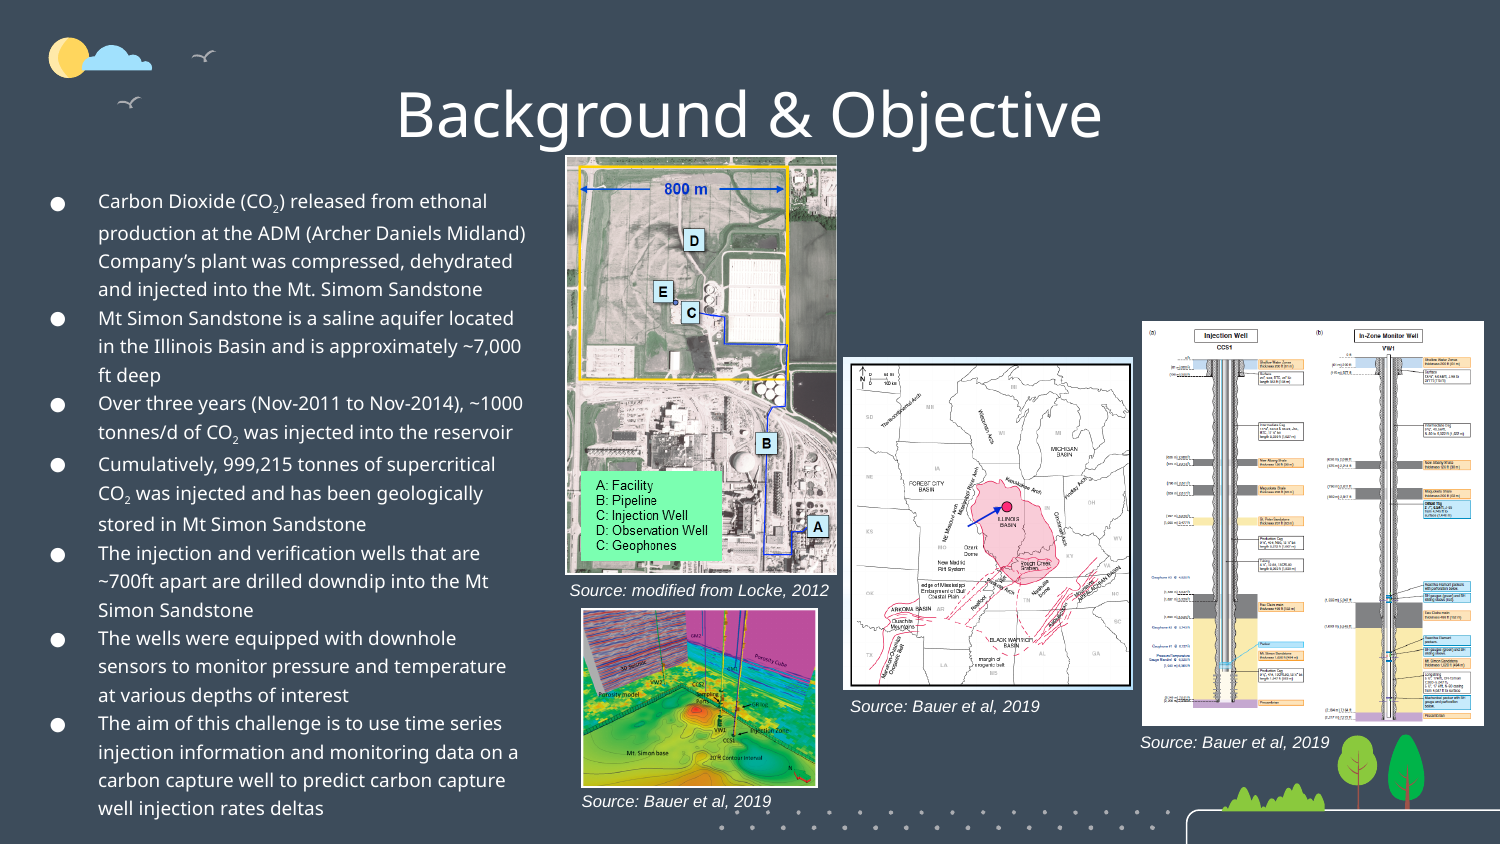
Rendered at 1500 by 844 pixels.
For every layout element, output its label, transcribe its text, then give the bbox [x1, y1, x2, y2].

text_box Source: Bauer et al, 2019 [566, 783, 787, 819]
list Carbon Dioxide (CO2) released from ethonal production at the ADM (Archer Daniels Midland) Company’s plant was compressed, dehydrated and injected into the Mt. Simom Sandstone Mt Simon Sandstone is a saline aquifer located in the Illinois Basin and is approximately ~7,000 ft deep Over three years (Nov-2011 to Nov-2014), ~1000 tonnes/d of CO2 was injected into the reservoir Cumulatively, 999,215 tonnes of supercritical CO2 was injected and has been geologically stored in Mt Simon Sandstone The injection and verification wells that are ~700ft apart are drilled downdip into the Mt Simon Sandstone The wells were equipped with downhole sensors to monitor pressure and temperature at various depths of interest The aim of this challenge is to use time series injection information and monitoring data on a carbon capture well to predict carbon capture well injection rates deltas [13, 168, 544, 844]
picture [1142, 321, 1485, 726]
picture [843, 357, 1134, 690]
picture [581, 607, 819, 788]
text_box Source: Bauer et al, 2019 [1125, 724, 1345, 760]
text_box Source: Bauer et al, 2019 [835, 688, 1056, 723]
title Background & Objective [299, 60, 1201, 154]
text_box Source: modified from Locke, 2012 [554, 572, 838, 608]
picture [565, 155, 837, 575]
